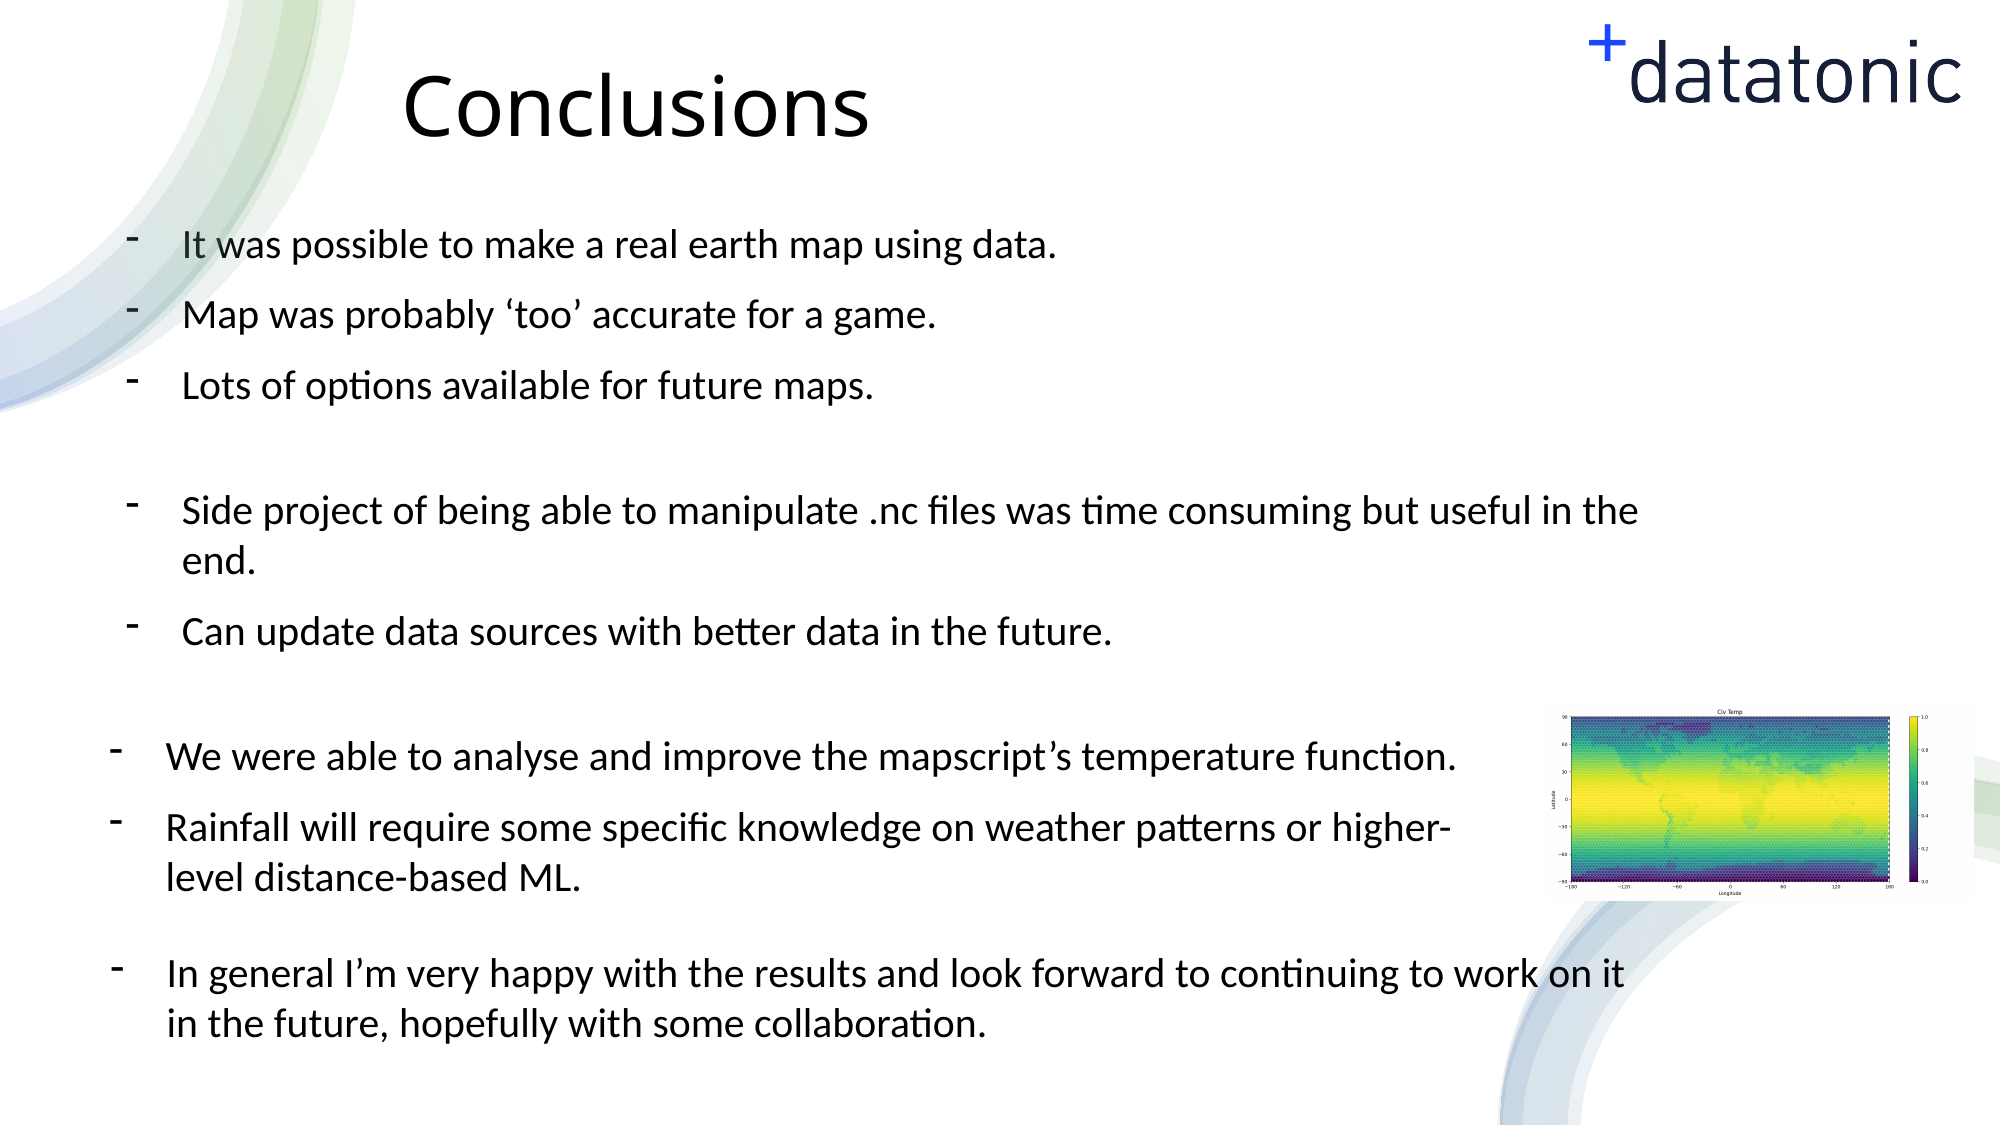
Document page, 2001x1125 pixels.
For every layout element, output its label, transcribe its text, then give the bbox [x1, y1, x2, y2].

text_box We were able to analyse and improve the mapscript’s temperature function. Rainfall will require some specific knowledge on weather patterns or higher-level distance-based ML. [94, 721, 1504, 876]
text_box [0, 27, 384, 385]
picture [1589, 24, 1961, 103]
text_box [0, 0, 2000, 1125]
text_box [1497, 748, 2000, 1125]
subtitle It was possible to make a real earth map using data. Map was probably ‘too’ accurate for a game. Lots of options available for future maps. [110, 208, 1684, 475]
text_box In general I’m very happy with the results and look forward to continuing to work on it in the future, hopefully with some collaboration. [95, 938, 1497, 1093]
picture [1546, 704, 1974, 901]
title Conclusions [386, 21, 1079, 199]
text_box Side project of being able to manipulate .nc files was time consuming but useful in the end. Can update data sources with better data in the future. [110, 475, 1684, 629]
